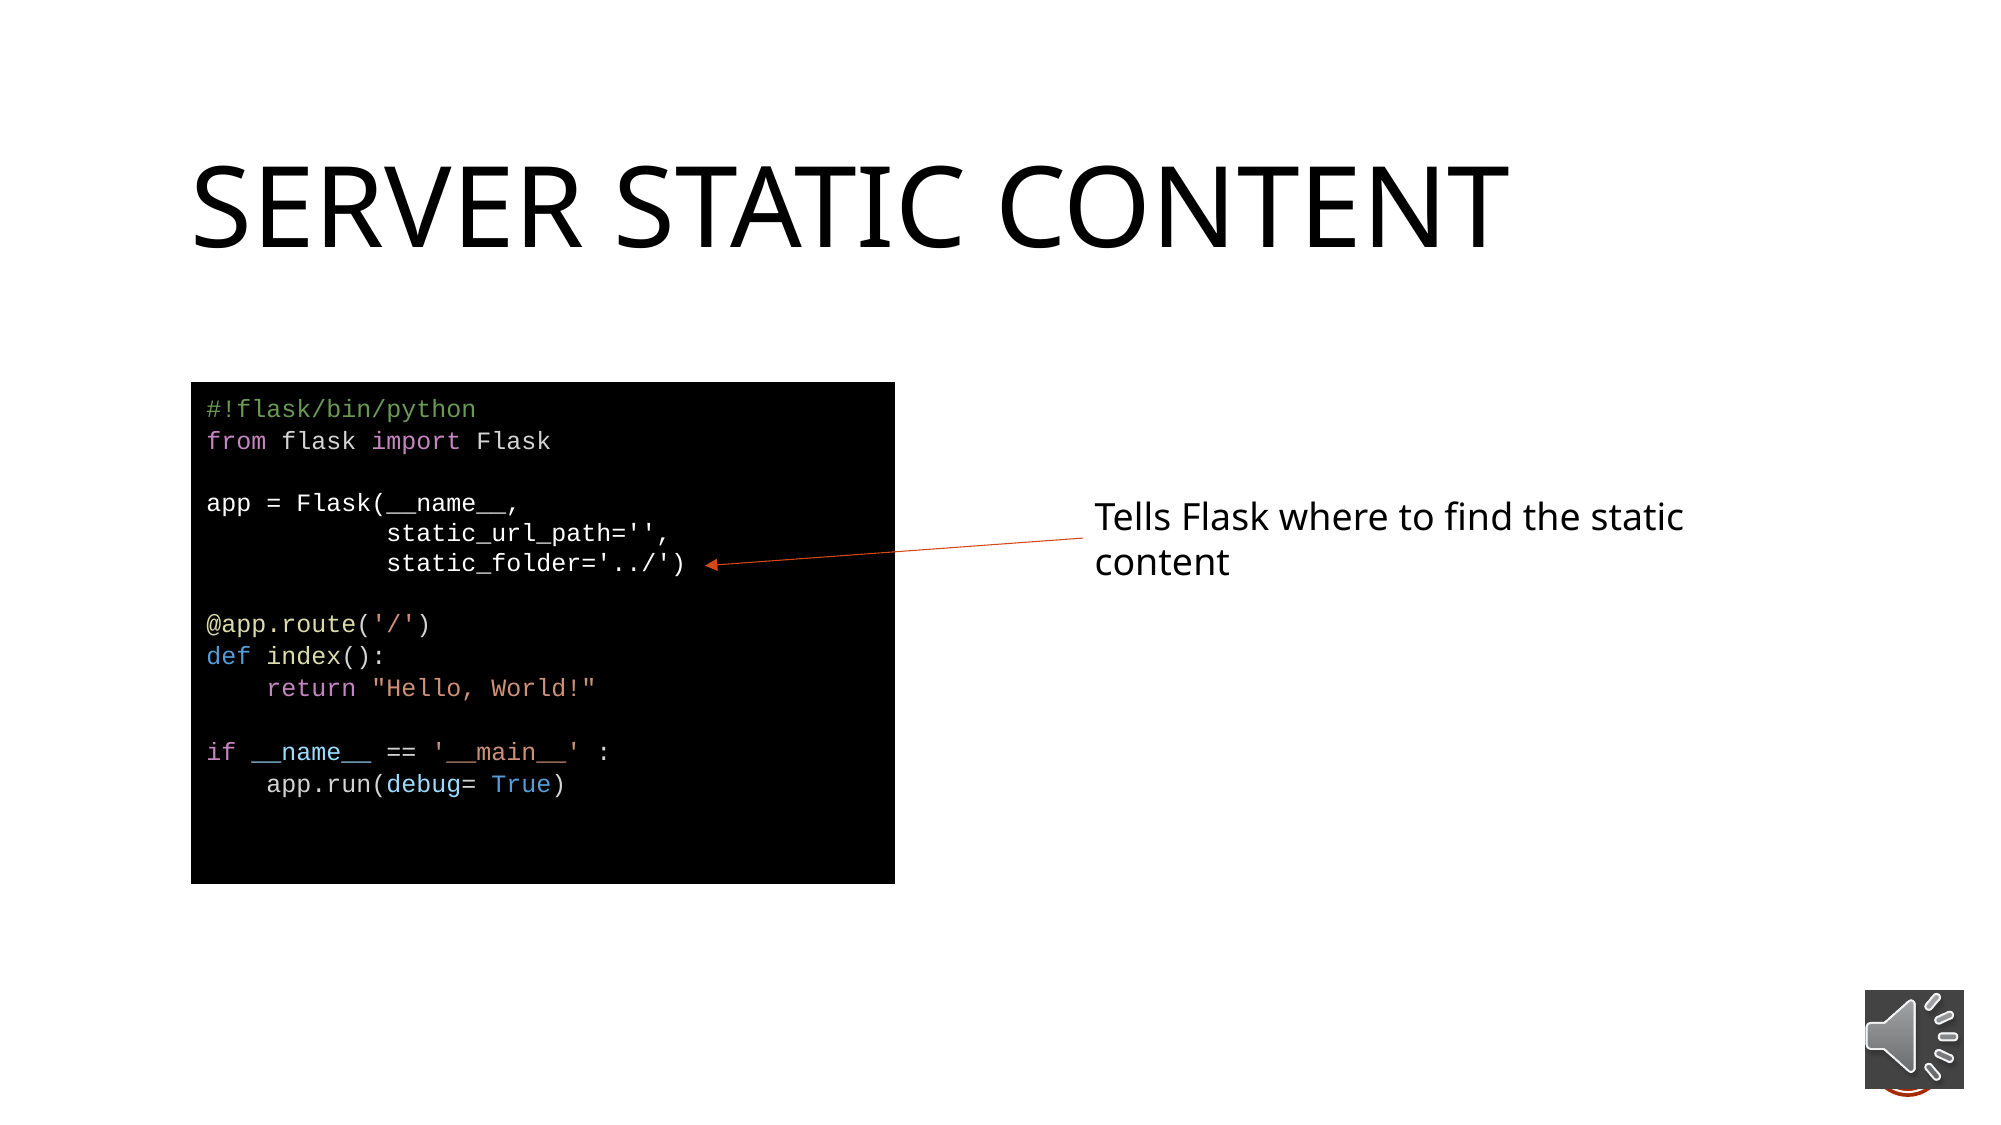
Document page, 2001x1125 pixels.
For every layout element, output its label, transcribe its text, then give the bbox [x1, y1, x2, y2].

title Server static content [175, 79, 1826, 344]
text_box Tells Flask where to find the static content [1079, 485, 1737, 590]
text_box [706, 539, 1083, 566]
text_box #!flask/bin/python from flask import Flask app = Flask(__name__, static_url_path='', static_folder='../') @app.route('/') def index(): return "Hello, World!" if __name__ == '__main__' : app.run(debug= True) [191, 382, 895, 884]
picture [1865, 990, 1964, 1089]
